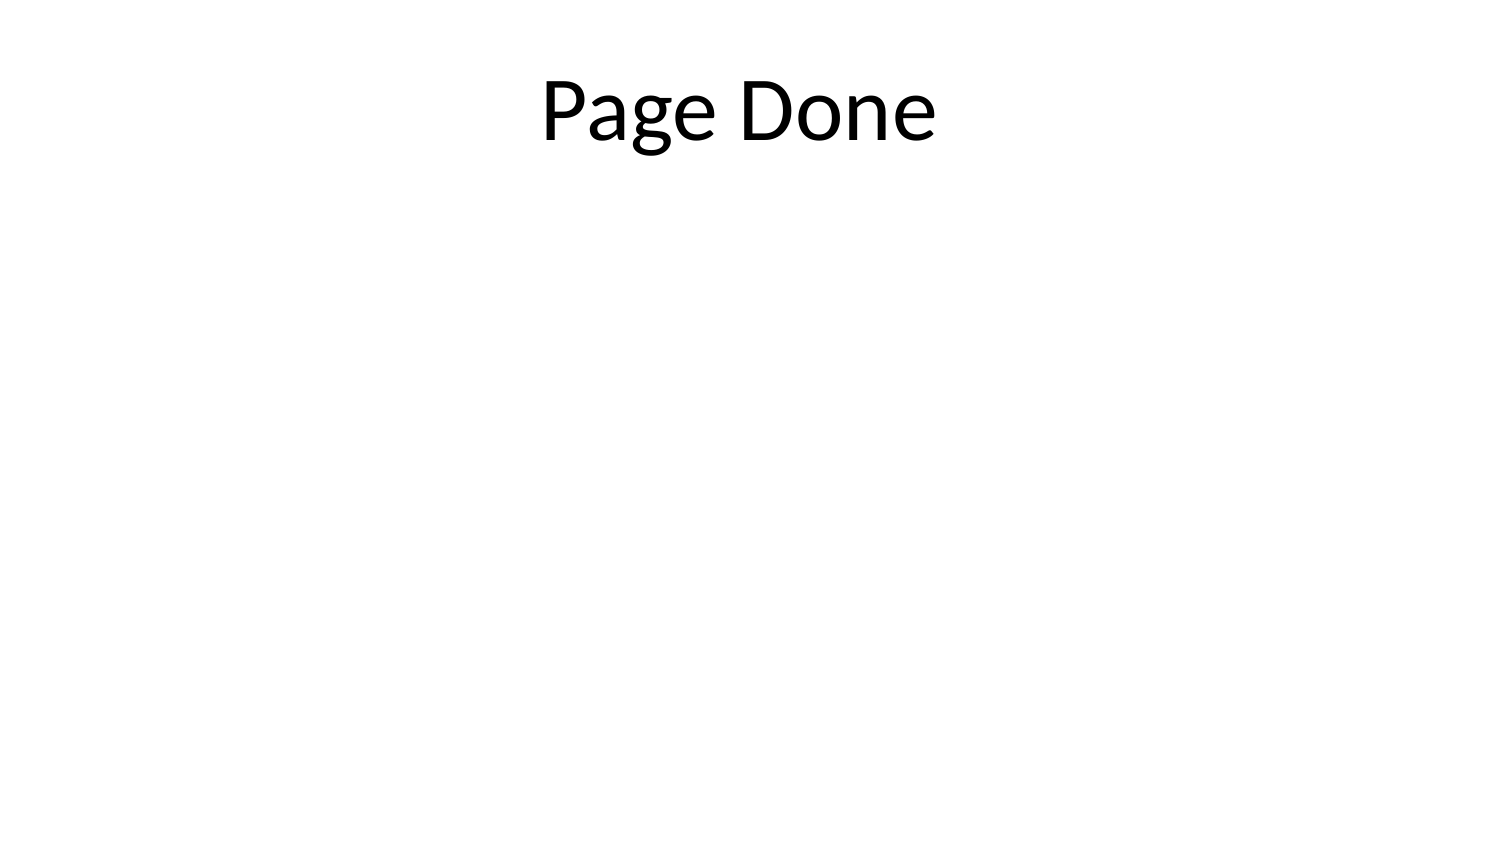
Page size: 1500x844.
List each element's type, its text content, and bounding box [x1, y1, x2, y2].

title Page Done [75, 33, 1425, 175]
